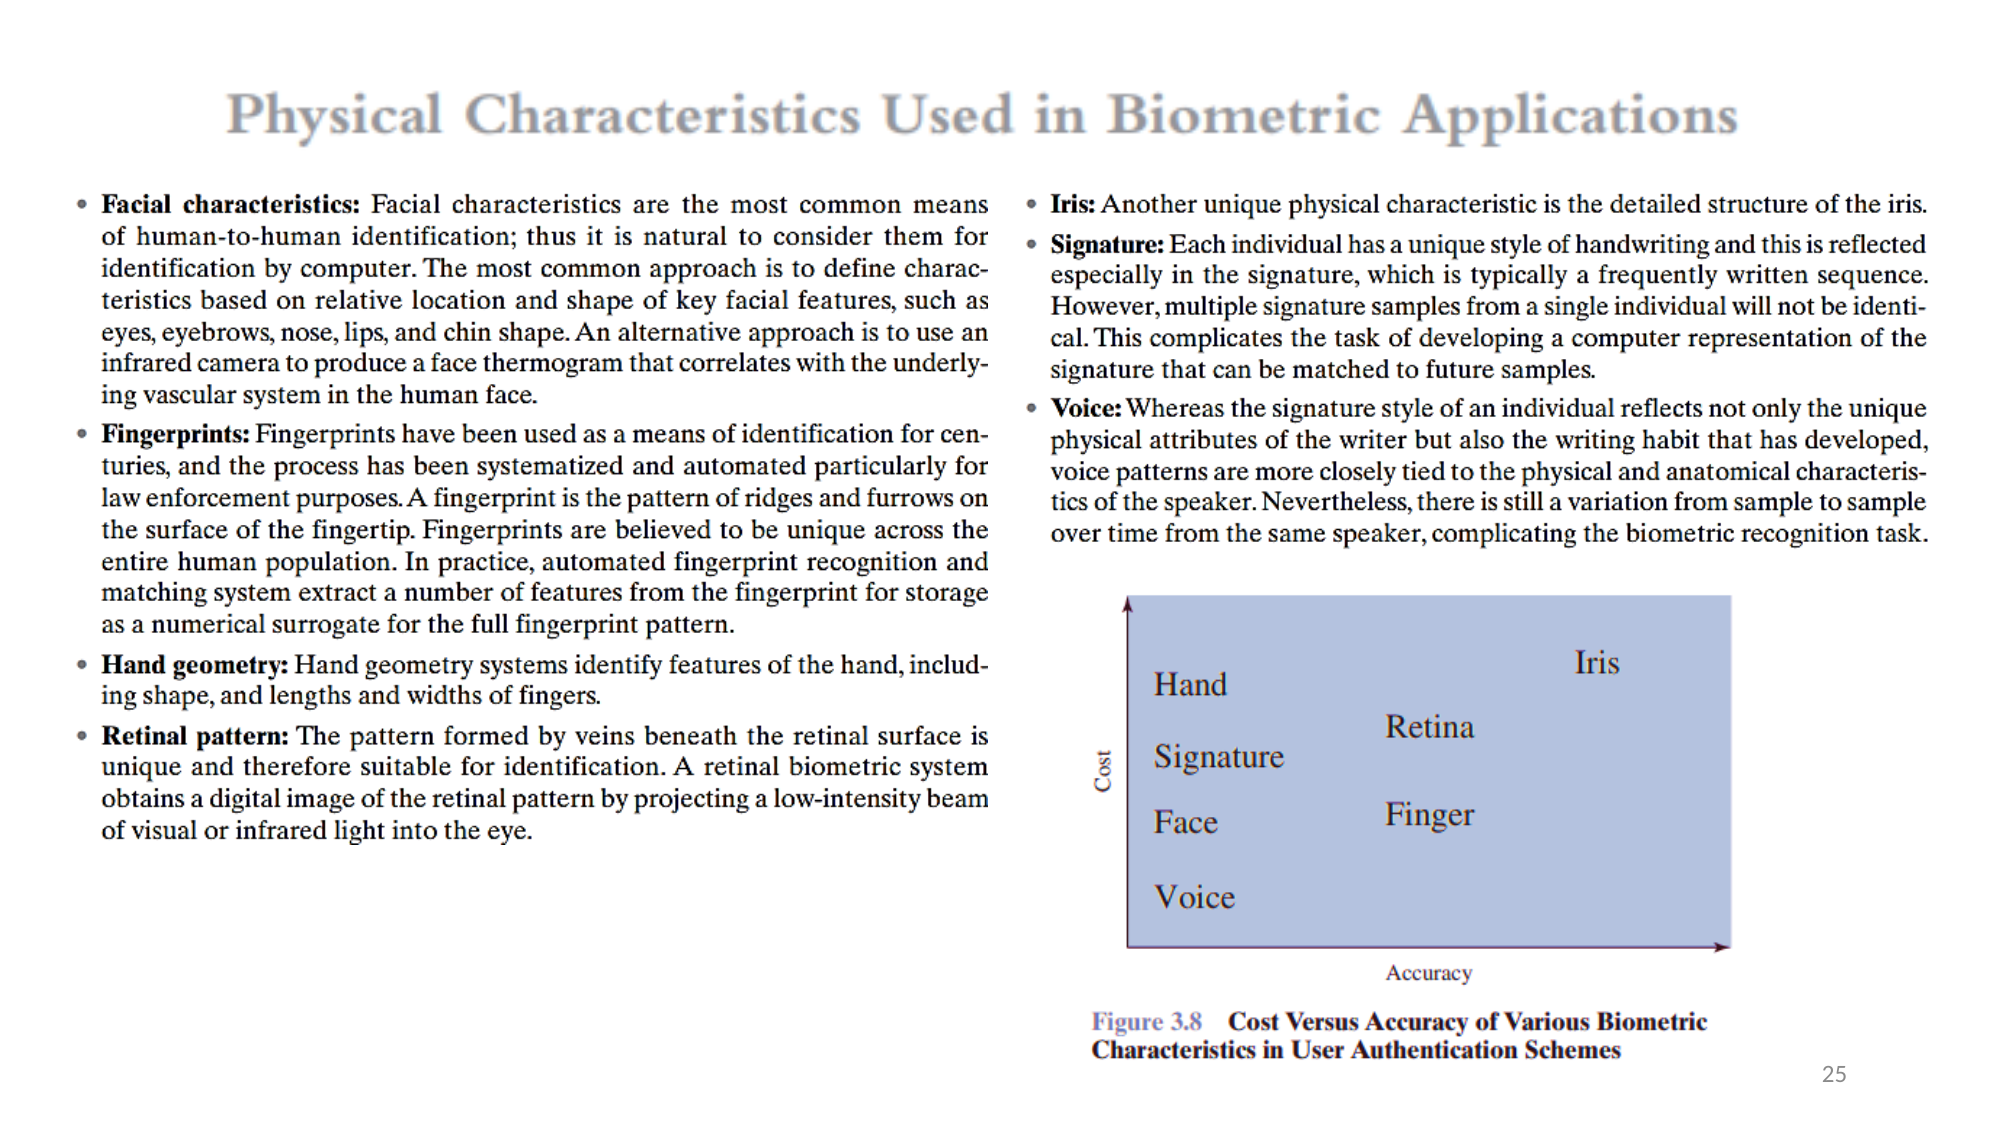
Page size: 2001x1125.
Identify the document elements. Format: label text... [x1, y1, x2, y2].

picture [220, 78, 1754, 156]
slide_number 25 [1412, 1042, 1863, 1103]
picture [71, 187, 988, 845]
picture [1080, 583, 1745, 1071]
picture [1025, 187, 1932, 552]
